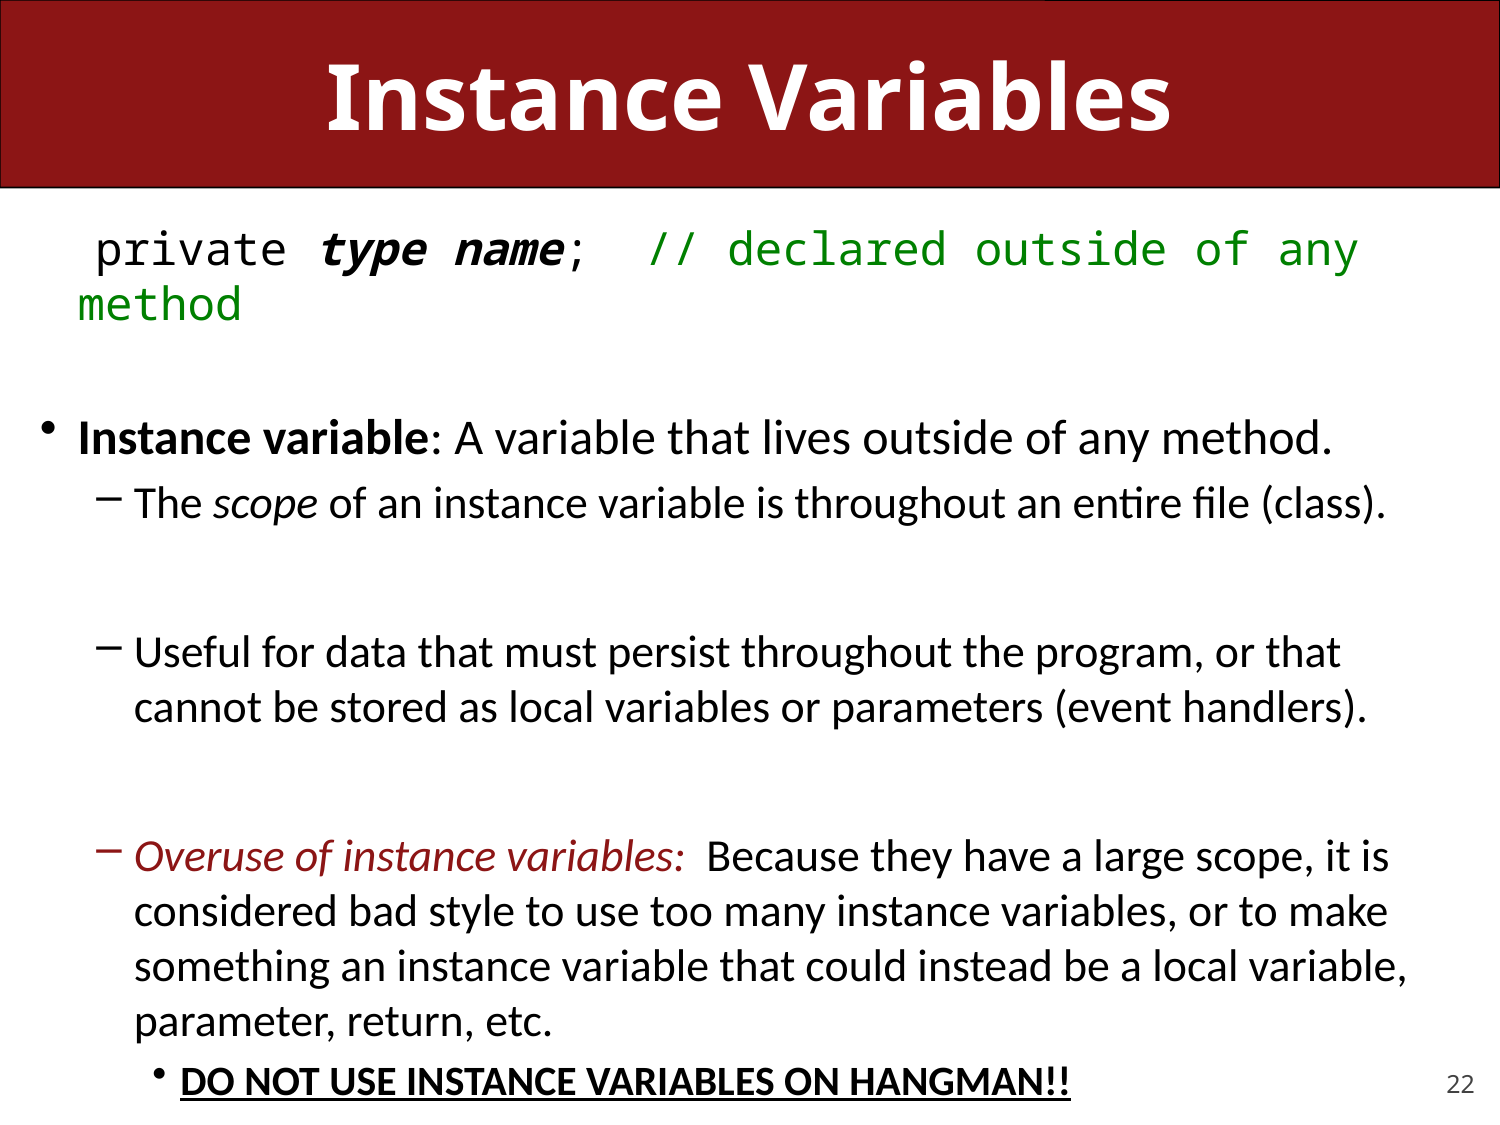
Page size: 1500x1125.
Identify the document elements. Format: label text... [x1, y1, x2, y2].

title Instance Variables [75, 0, 1425, 188]
list private type name; // declared outside of any method Instance variable: A variable that lives outside of any method. The scope of an instance variable is throughout an entire file (class). Useful for data that must persist throughout the program, or that cannot be stored as local variables or parameters (event handlers). Overuse of instance variables: Because they have a large scope, it is considered bad style to use too many instance variables, or to make something an instance variable that could instead be a local variable, parameter, return, etc. DO NOT USE INSTANCE VARIABLES ON HANGMAN!! [24, 212, 1475, 1063]
